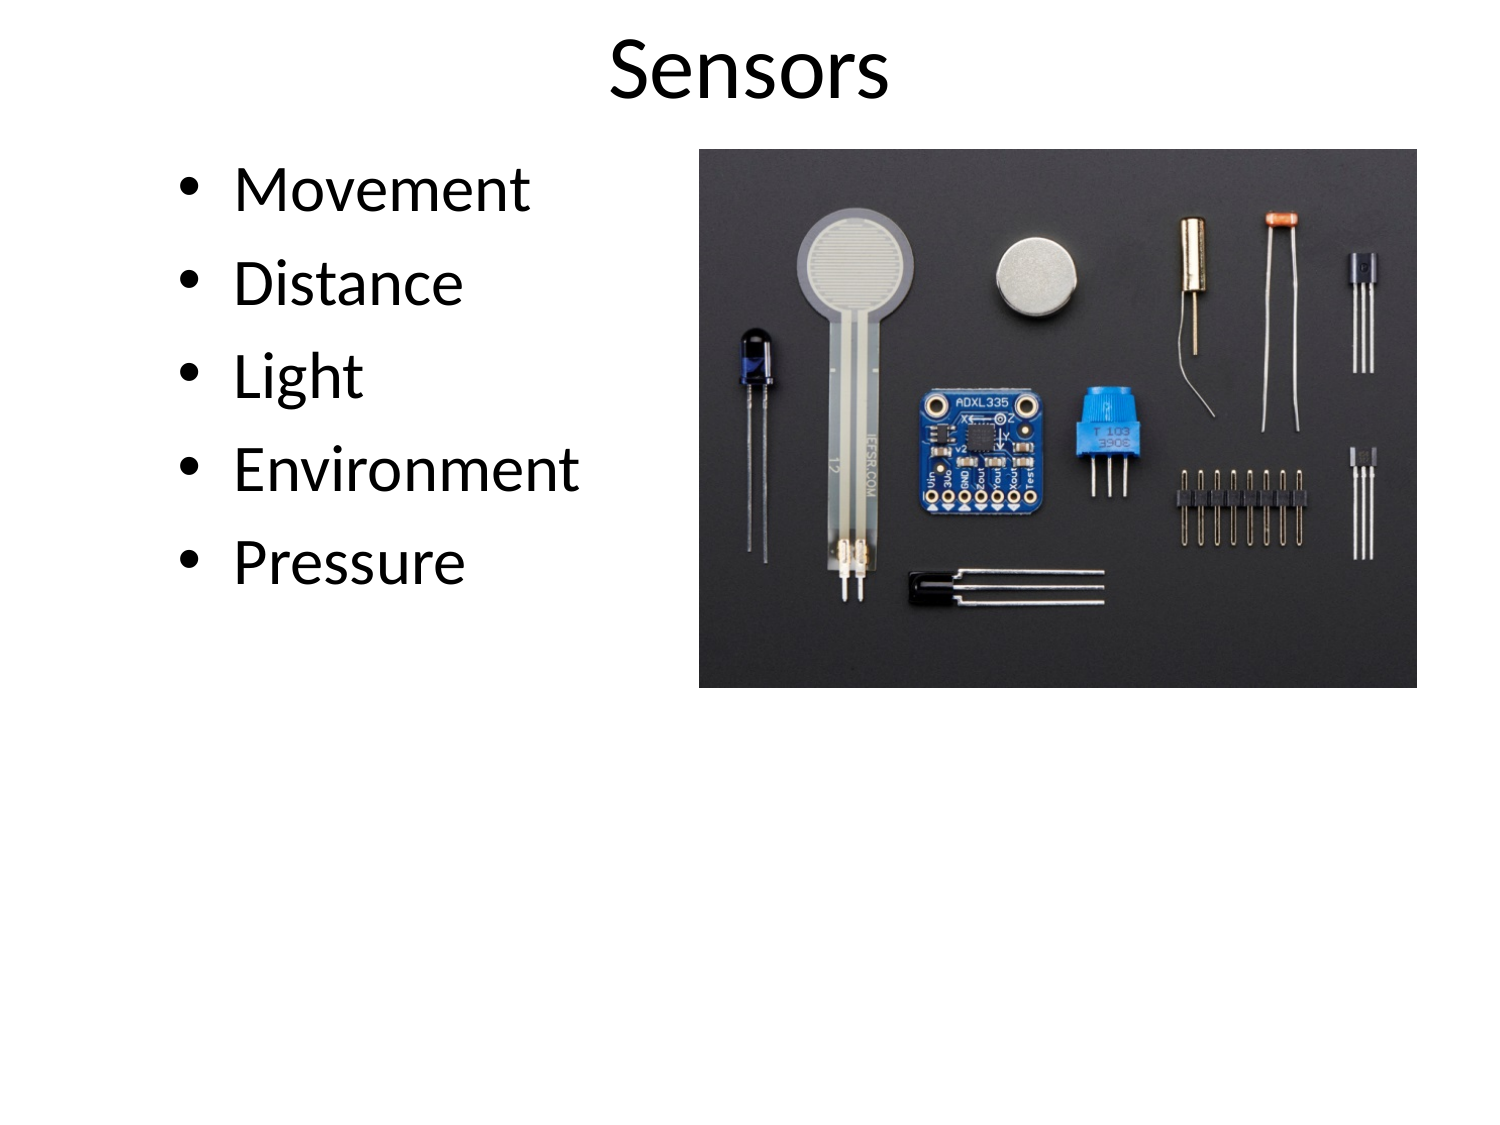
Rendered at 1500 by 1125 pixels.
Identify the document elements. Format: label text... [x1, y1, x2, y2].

list Movement Distance Light Environment Pressure [162, 137, 925, 880]
title Sensors [75, 0, 1425, 125]
picture [699, 149, 1417, 688]
